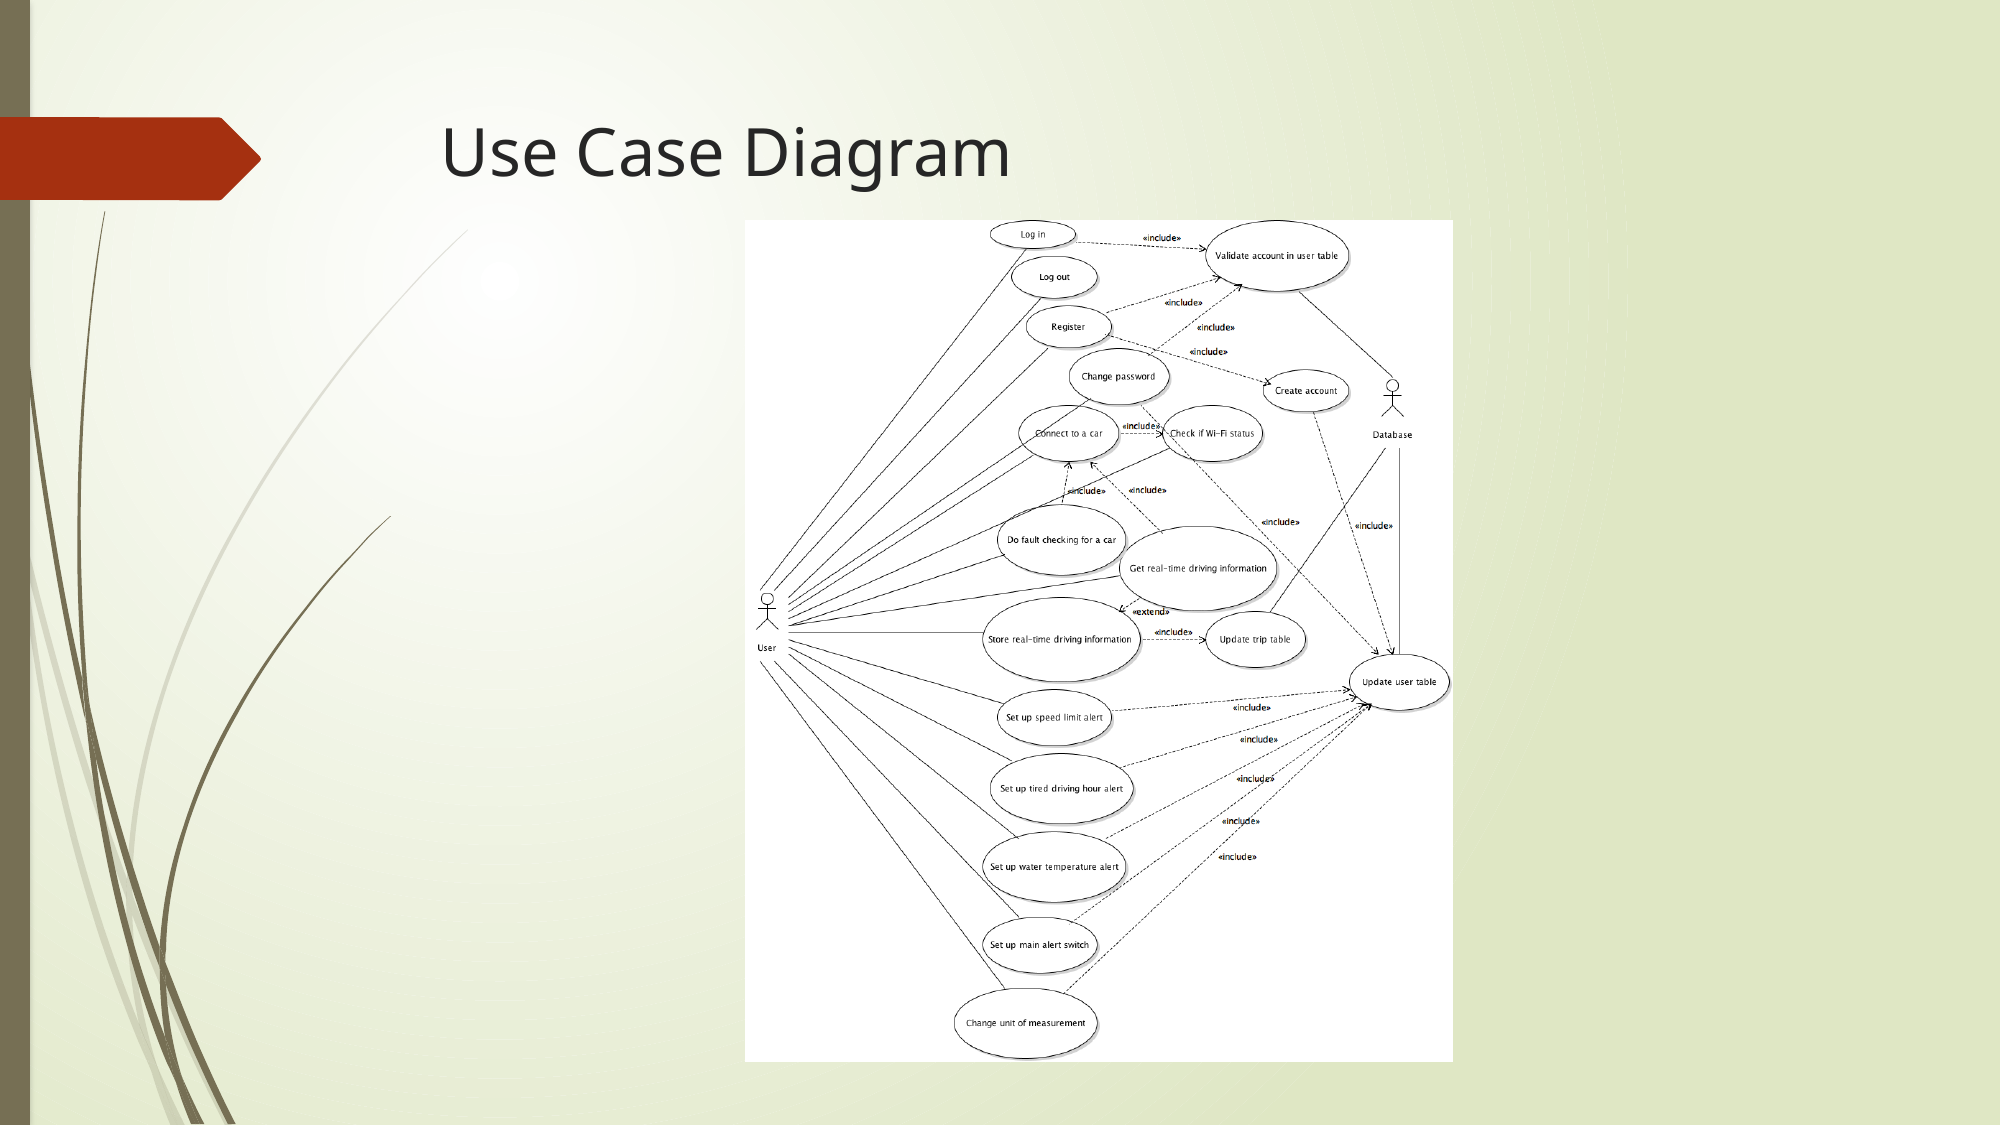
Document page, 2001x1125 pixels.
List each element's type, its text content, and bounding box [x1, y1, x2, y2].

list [745, 220, 1453, 1062]
title Use Case Diagram [425, 102, 1888, 198]
